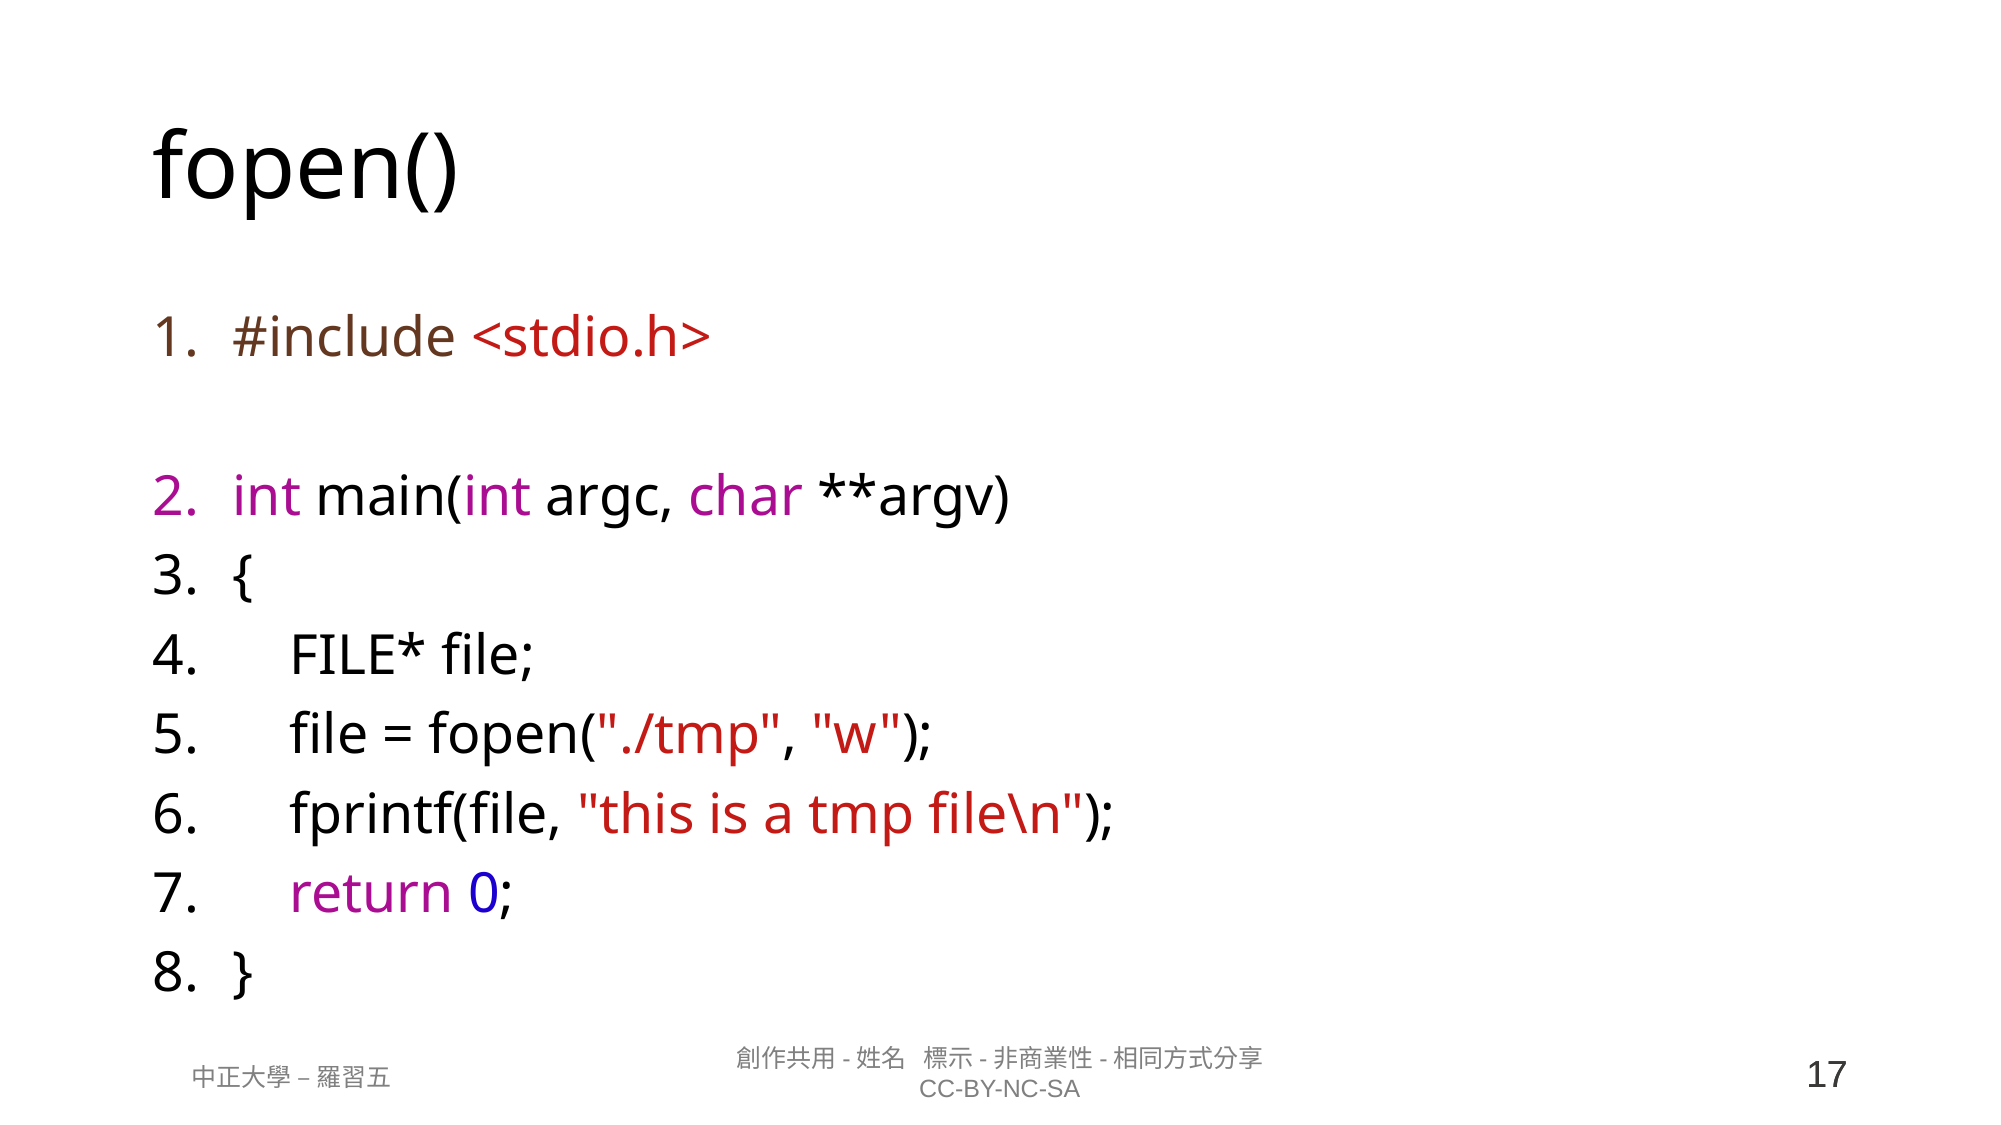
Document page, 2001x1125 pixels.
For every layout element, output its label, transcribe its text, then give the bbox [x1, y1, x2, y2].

list #include <stdio.h> int main(int argc, char **argv) { FILE* file; file = fopen("./tmp", "w"); fprintf(file, "this is a tmp file\n"); return 0; } [137, 299, 1863, 1014]
title fopen() [137, 59, 1863, 278]
